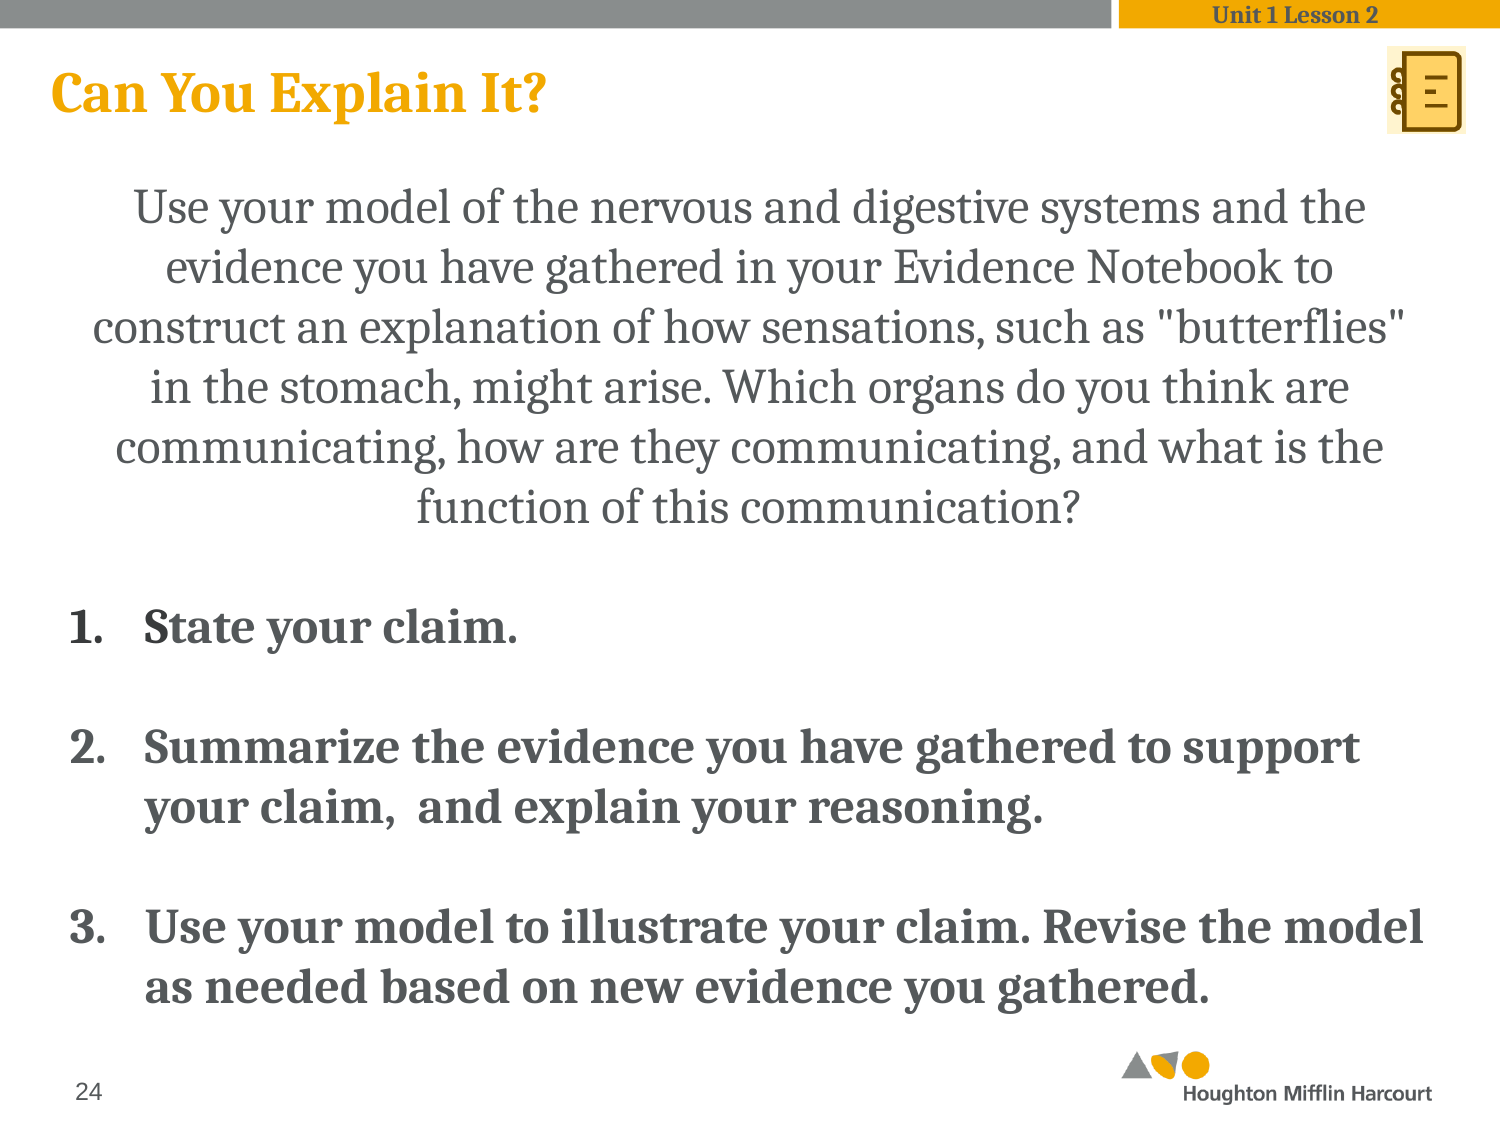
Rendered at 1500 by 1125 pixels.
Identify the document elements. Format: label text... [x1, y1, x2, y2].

text_box Unit 1 Lesson 2 [1197, 0, 1404, 36]
picture [1119, 1049, 1434, 1107]
text_box Use your model of the nervous and digestive systems and the evidence you have gathered in your Evidence Notebook to construct an explanation of how sensations, such as "butterflies" in the stomach, might arise. Which organs do you think are communicating, how are they communicating, and what is the function of this communication? State your claim. Summarize the evidence you have gathered to support your claim, and explain your reasoning. Use your model to illustrate your claim. Revise the model as needed based on new evidence you gathered. [54, 165, 1446, 1021]
title Can You Explain It? [51, 46, 1401, 150]
picture [1387, 46, 1466, 134]
slide_number ‹#› [75, 1045, 187, 1106]
